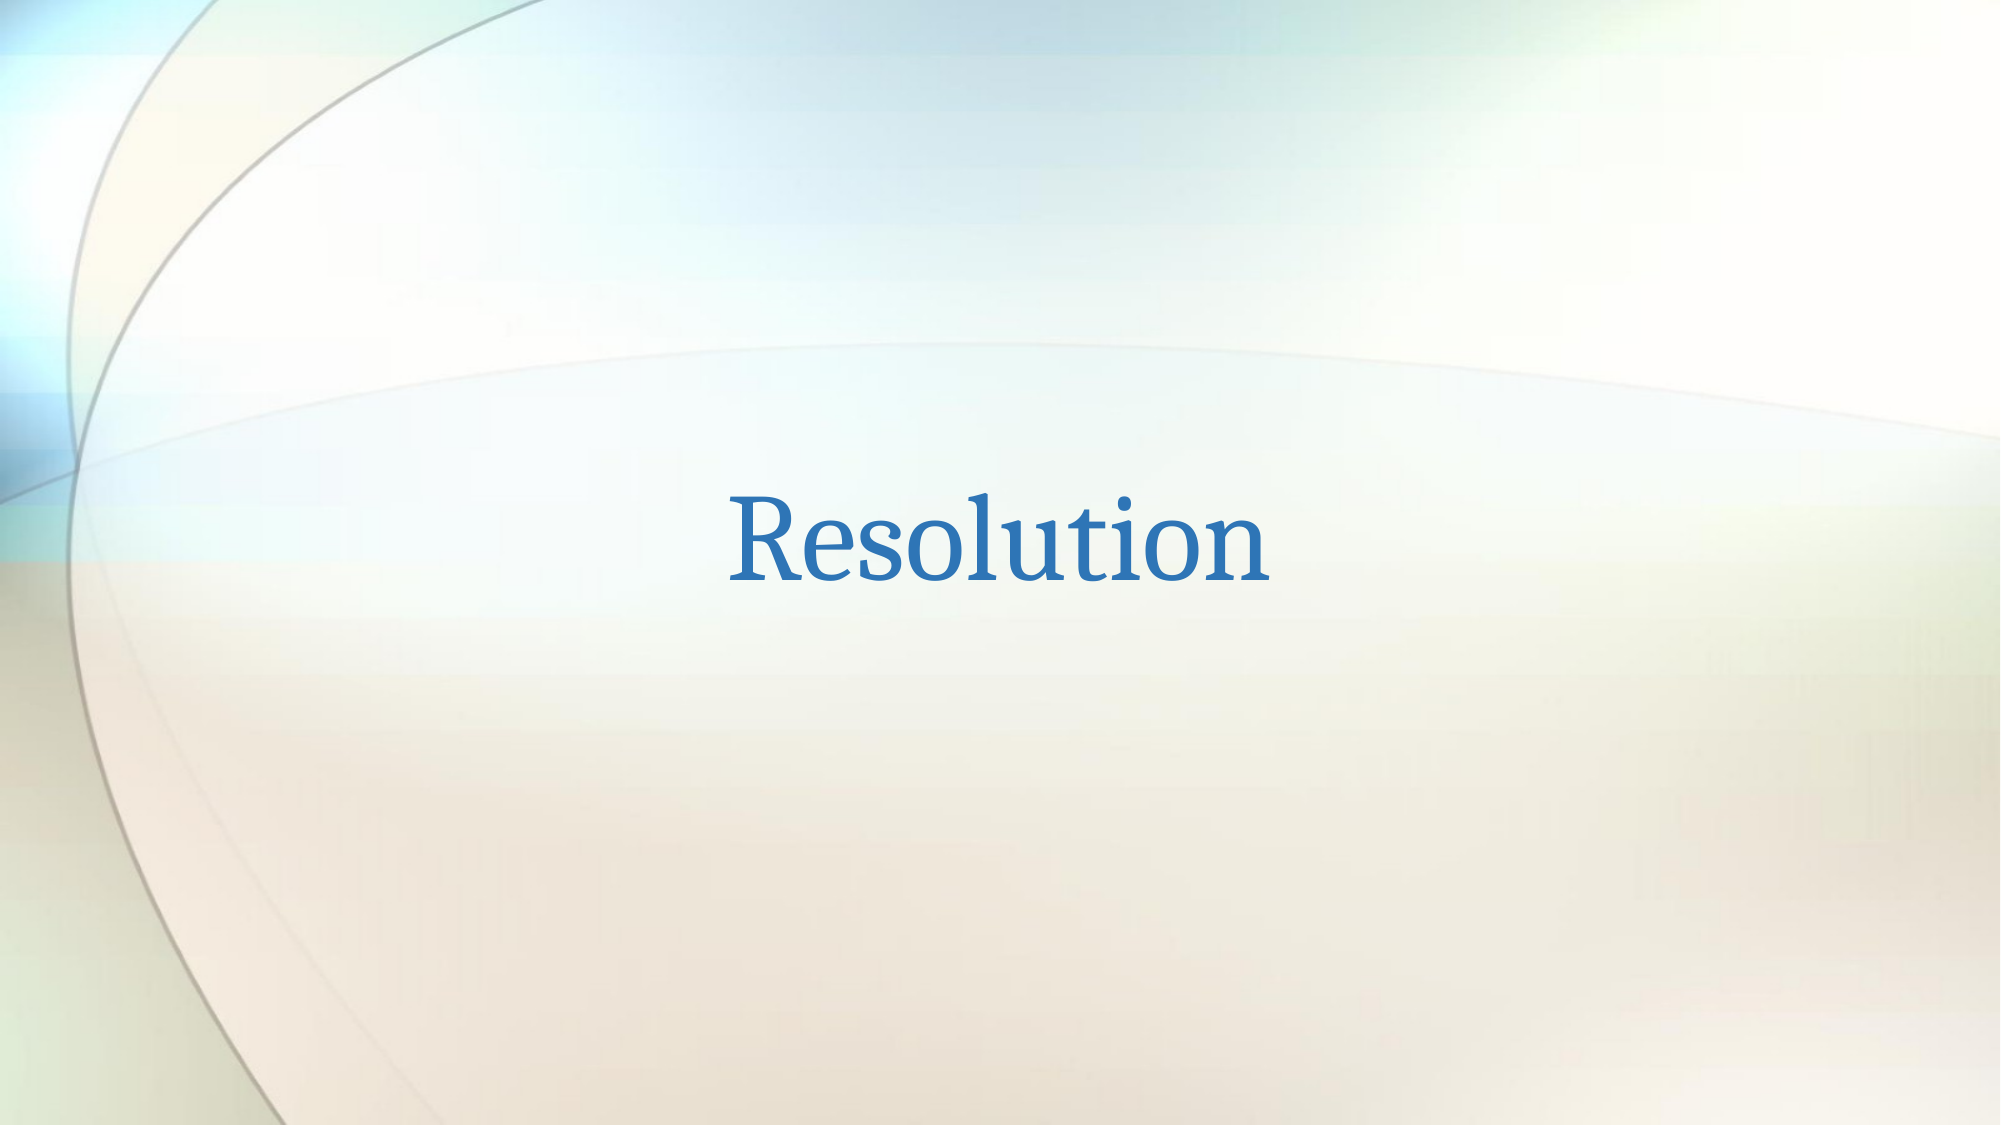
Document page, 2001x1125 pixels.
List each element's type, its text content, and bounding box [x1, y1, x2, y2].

picture [0, 0, 2001, 1125]
title Resolution [249, 398, 1750, 613]
